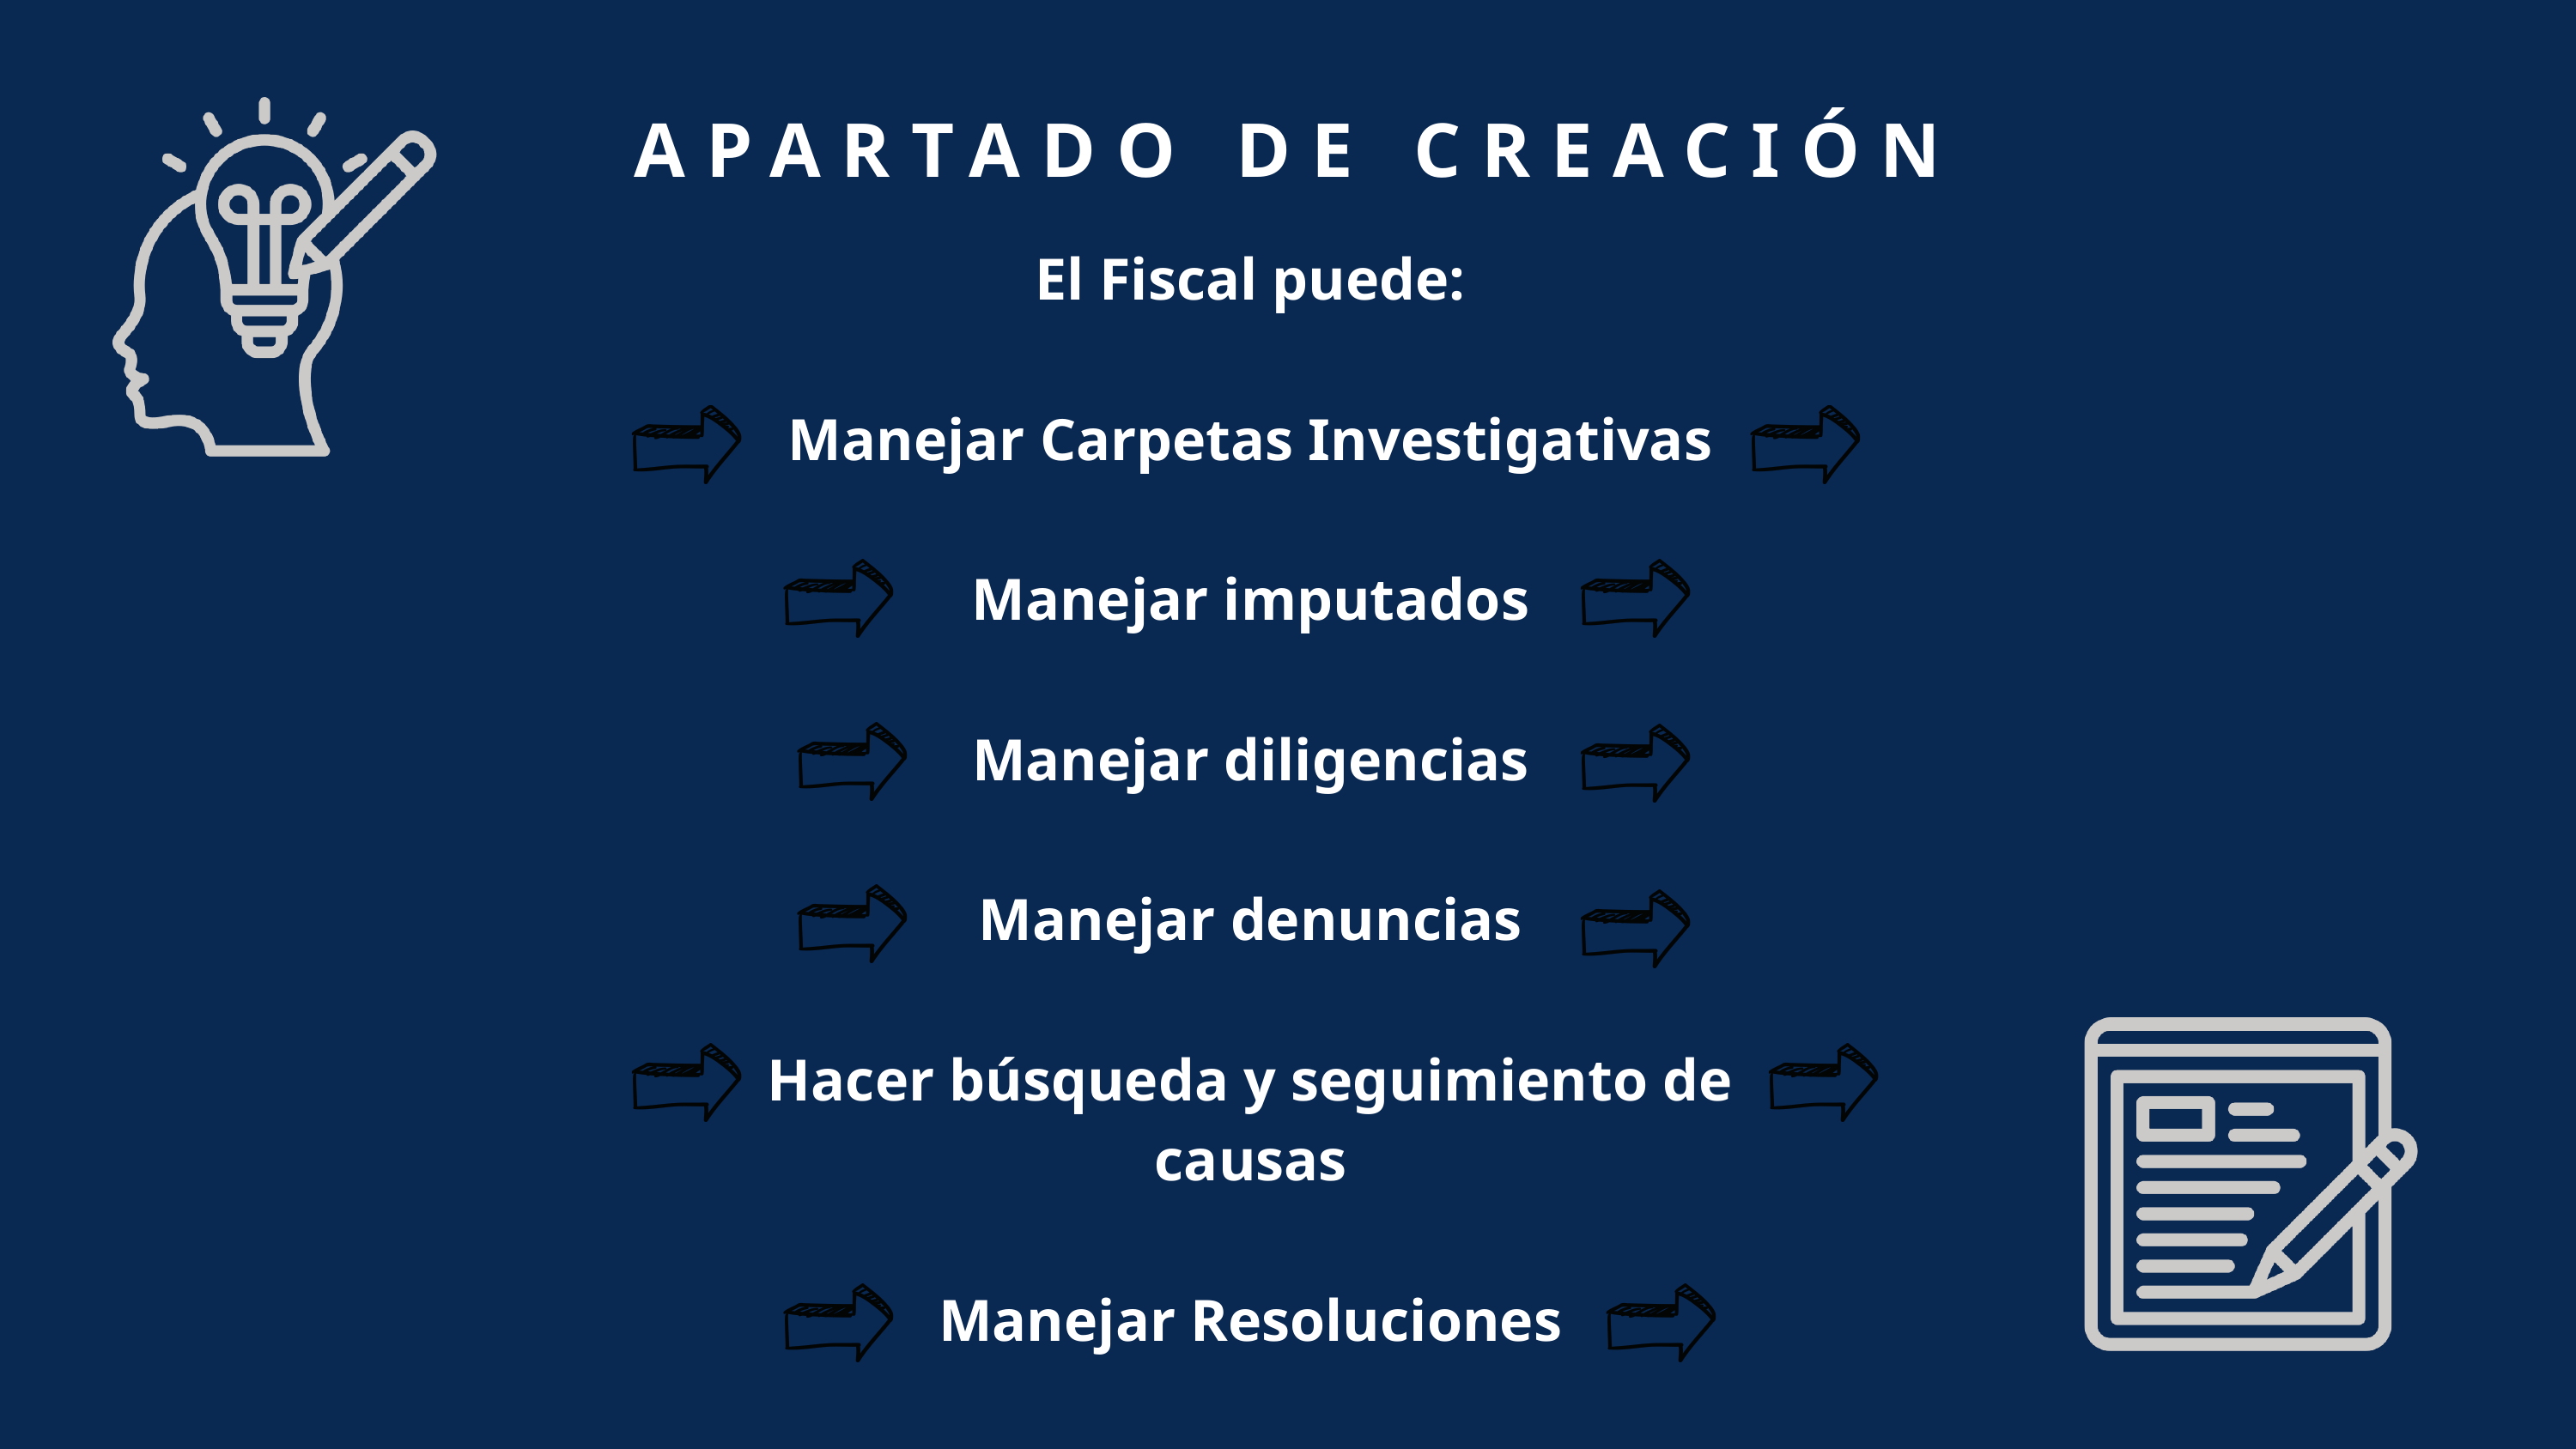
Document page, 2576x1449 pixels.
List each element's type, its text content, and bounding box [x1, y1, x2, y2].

text_box [783, 1283, 894, 1363]
text_box [797, 884, 908, 963]
text_box [783, 559, 894, 638]
text_box [112, 97, 438, 457]
text_box [1768, 1043, 1879, 1122]
text_box [631, 405, 742, 484]
text_box [1750, 405, 1861, 484]
text_box [1606, 1283, 1716, 1363]
text_box El Fiscal puede: Manejar Carpetas Investigativas Manejar imputados Manejar diligencias Manejar denuncias Hacer búsqueda y seguimiento de causas Manejar Resoluciones [696, 231, 1806, 1449]
text_box [1580, 559, 1691, 638]
text_box [1580, 889, 1691, 968]
text_box [631, 1043, 742, 1122]
text_box APARTADO DE CREACIÓN [519, 88, 2057, 193]
text_box [797, 722, 908, 801]
text_box [2084, 1017, 2420, 1351]
text_box [1580, 724, 1691, 803]
